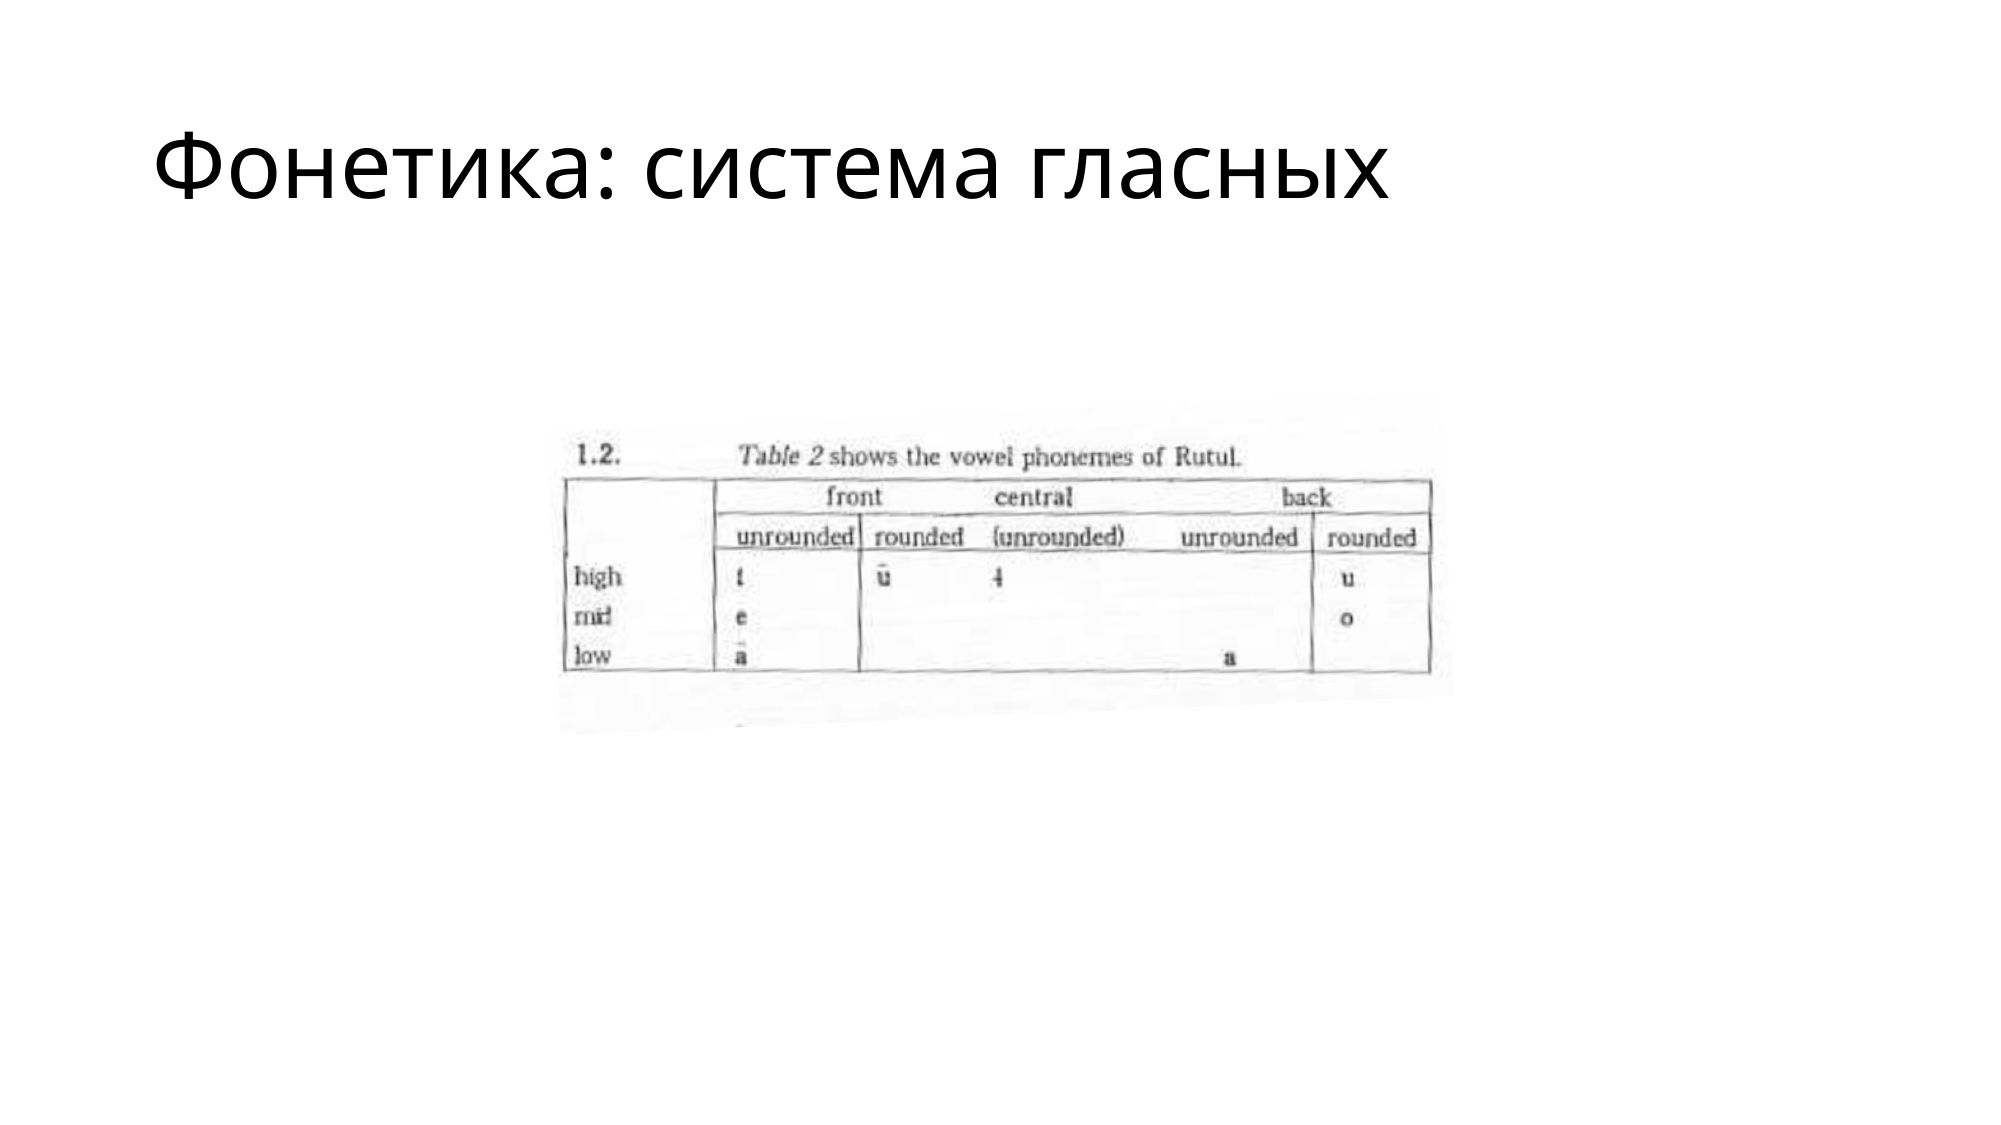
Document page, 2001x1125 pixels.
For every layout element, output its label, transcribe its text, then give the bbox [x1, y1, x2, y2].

picture [548, 392, 1453, 734]
title Фонетика: система гласных [137, 59, 1863, 278]
